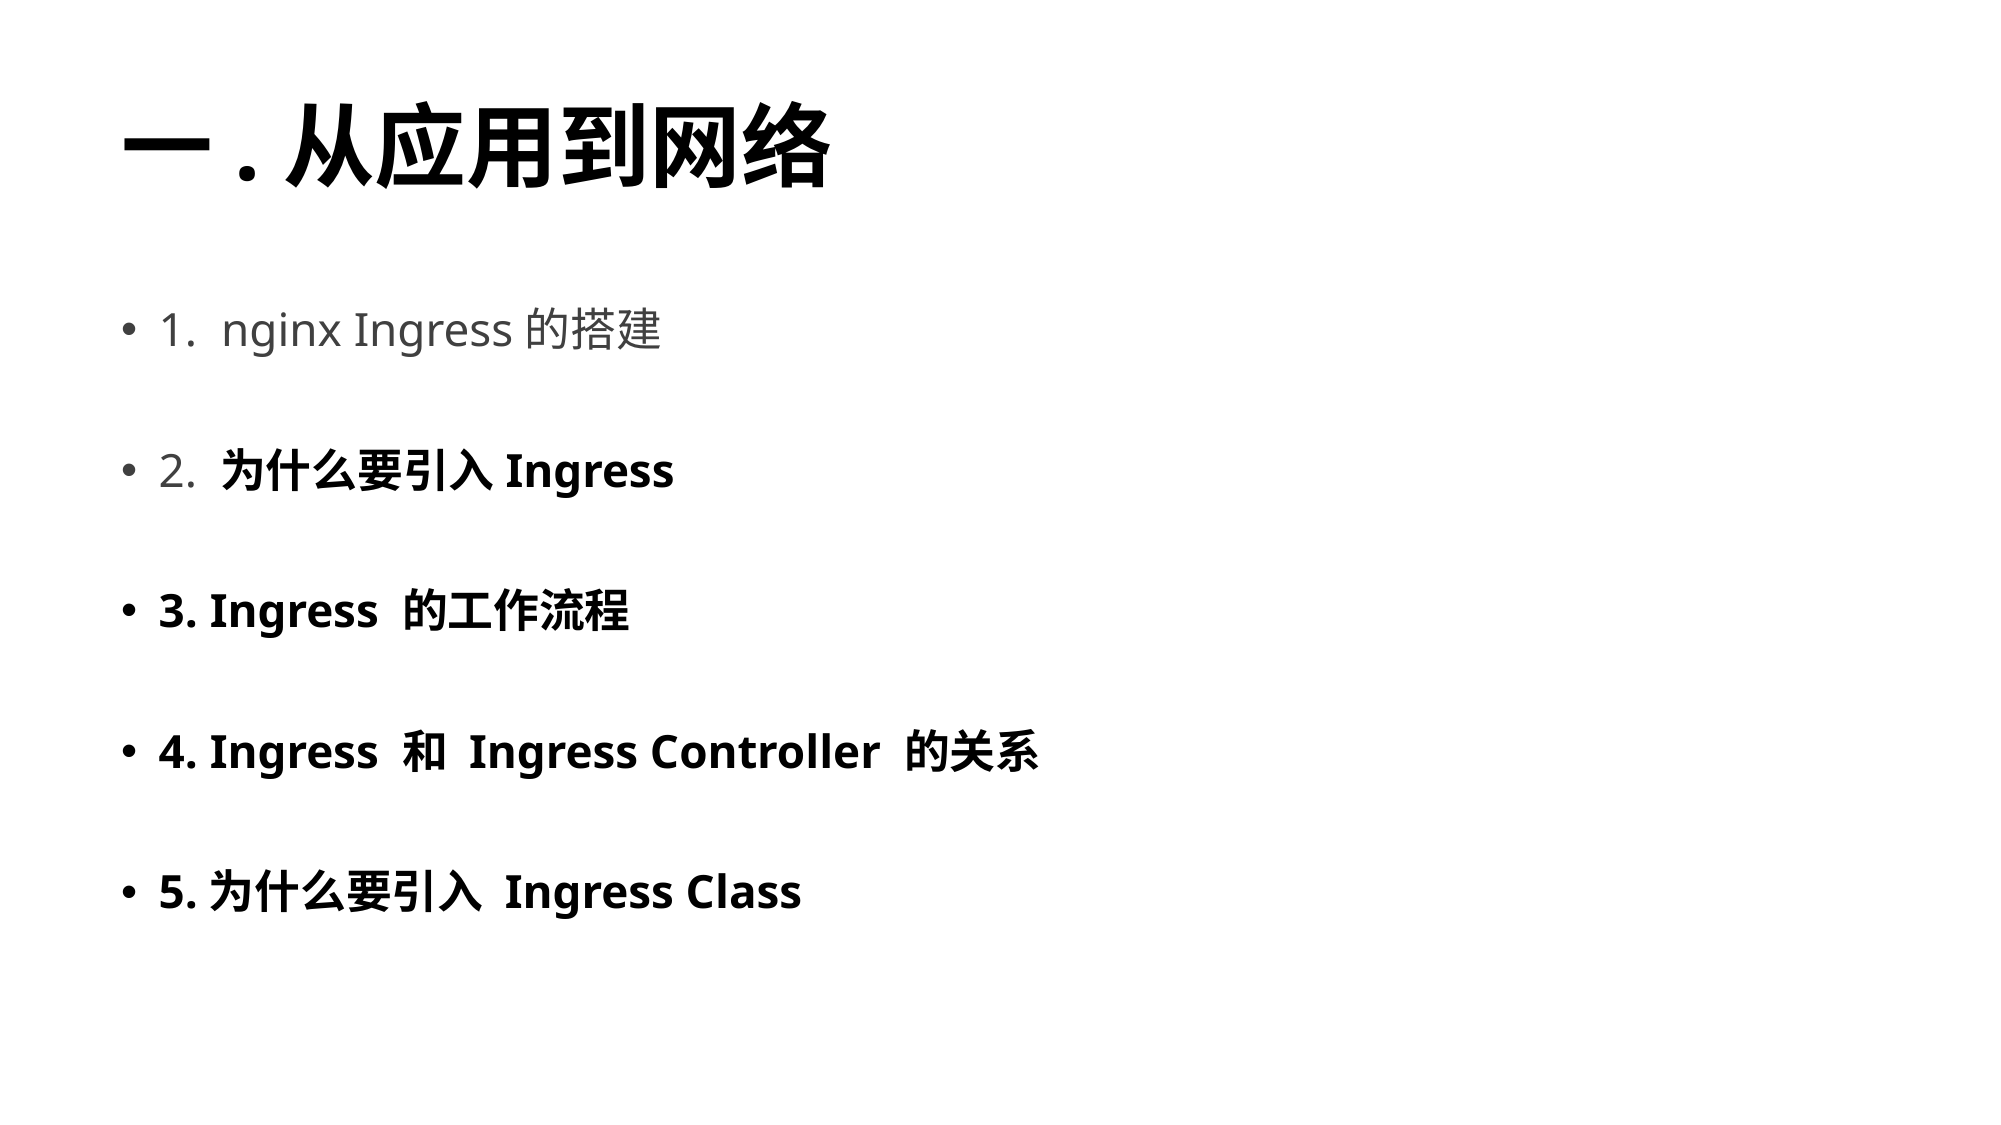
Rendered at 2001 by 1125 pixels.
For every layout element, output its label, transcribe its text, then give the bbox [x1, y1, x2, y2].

title 一.从应用到网络 [106, 42, 1832, 260]
list 1. nginx Ingress的搭建 2. 为什么要引入Ingress 3. Ingress 的工作流程 4. Ingress 和 Ingress Controller 的关系 5.为什么要引入 Ingress Class [106, 299, 1832, 1014]
